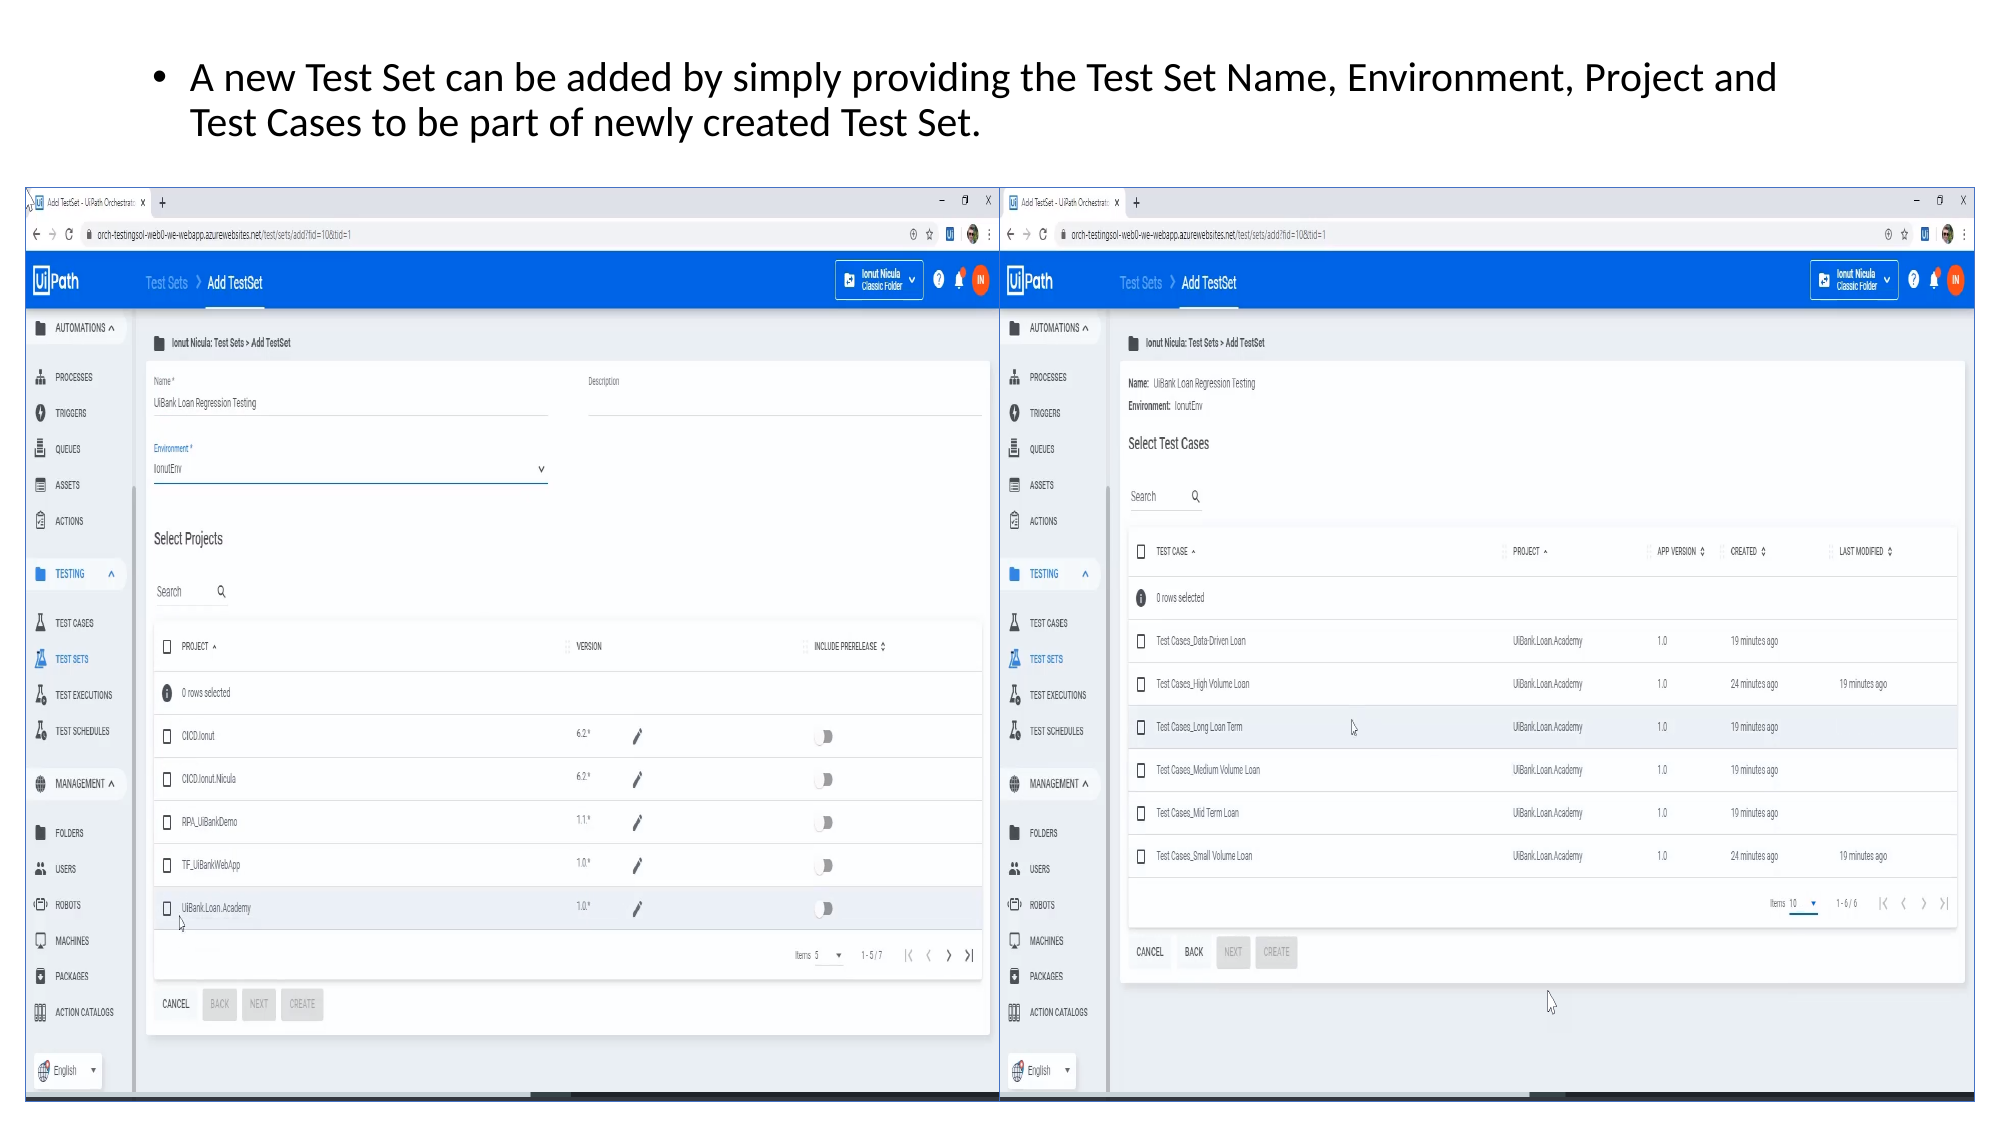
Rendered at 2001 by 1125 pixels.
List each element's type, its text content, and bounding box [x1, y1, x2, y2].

list A new Test Set can be added by simply providing the Test Set Name, Environment, Project and Test Cases to be part of newly created Test Set. [137, 48, 1863, 187]
picture [25, 187, 1975, 1102]
